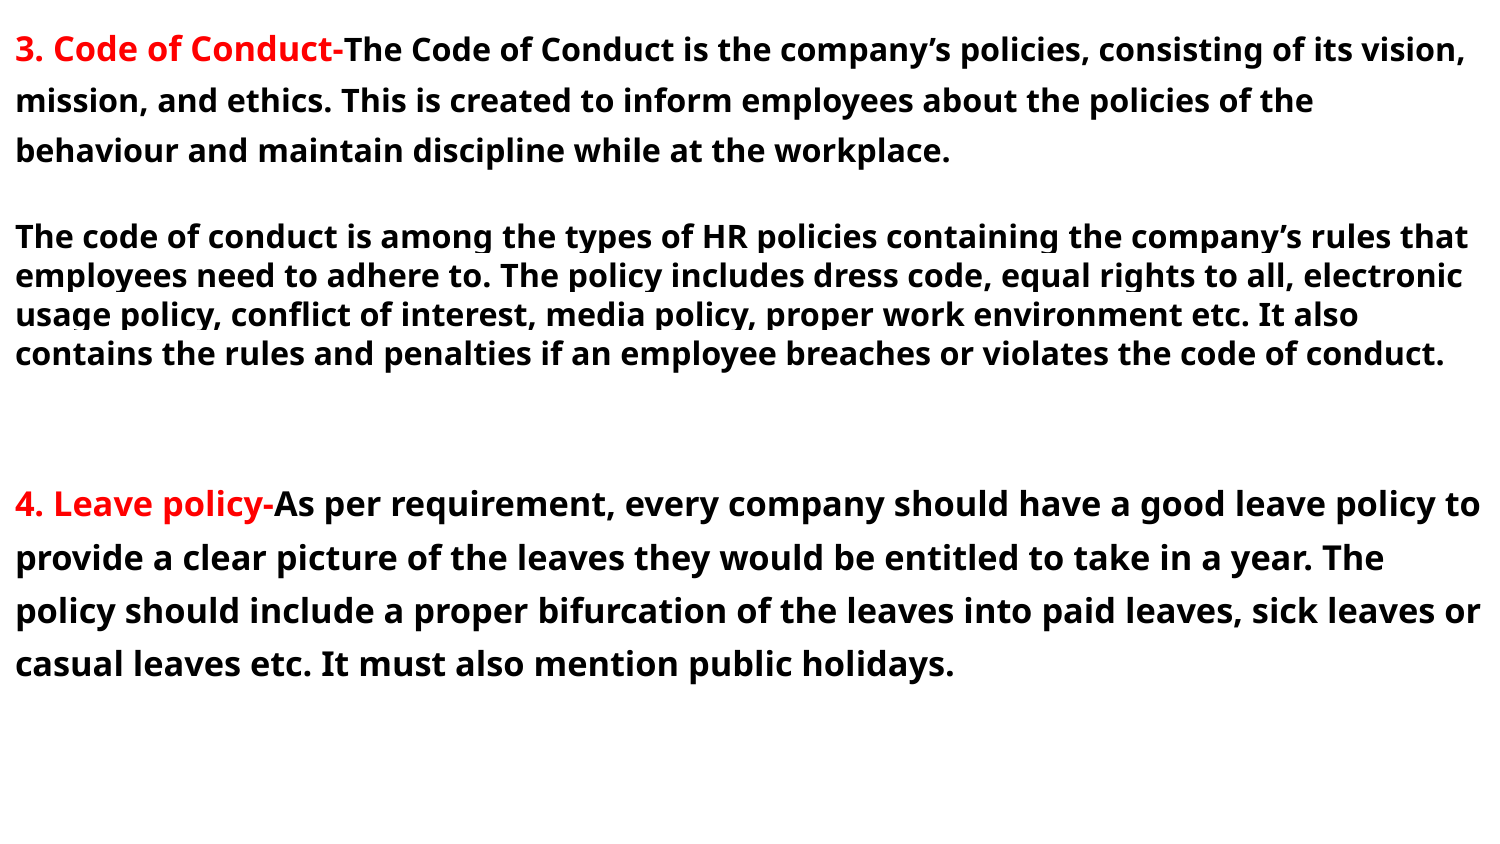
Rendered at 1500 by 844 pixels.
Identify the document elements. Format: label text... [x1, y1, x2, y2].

list 3. Code of Conduct-The Code of Conduct is the company’s policies, consisting of its vision, mission, and ethics. This is created to inform employees about the policies of the behaviour and maintain discipline while at the workplace. The code of conduct is among the types of HR policies containing the company’s rules that employees need to adhere to. The policy includes dress code, equal rights to all, electronic usage policy, conflict of interest, media policy, proper work environment etc. It also contains the rules and penalties if an employee breaches or violates the code of conduct. 4. Leave policy-As per requirement, every company should have a good leave policy to provide a clear picture of the leaves they would be entitled to take in a year. The policy should include a proper bifurcation of the leaves into paid leaves, sick leaves or casual leaves etc. It must also mention public holidays. [0, 0, 1500, 834]
